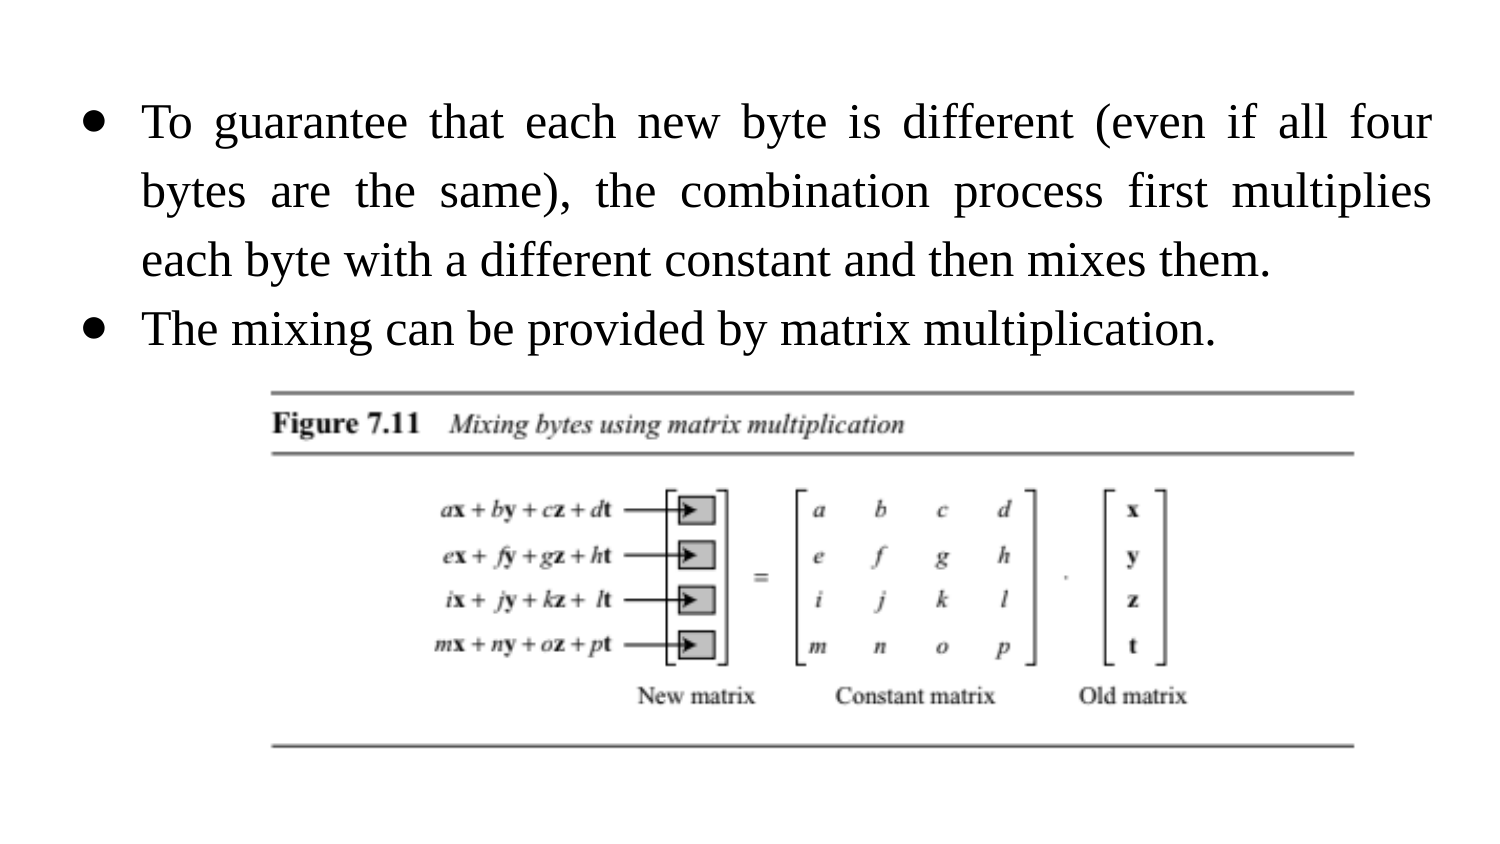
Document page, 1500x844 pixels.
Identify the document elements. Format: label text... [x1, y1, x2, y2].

picture [198, 357, 1382, 784]
list To guarantee that each new byte is different (even if all four bytes are the same), the combination process first multiplies each byte with a different constant and then mixes them. The mixing can be provided by matrix multiplication. [51, 64, 1449, 750]
